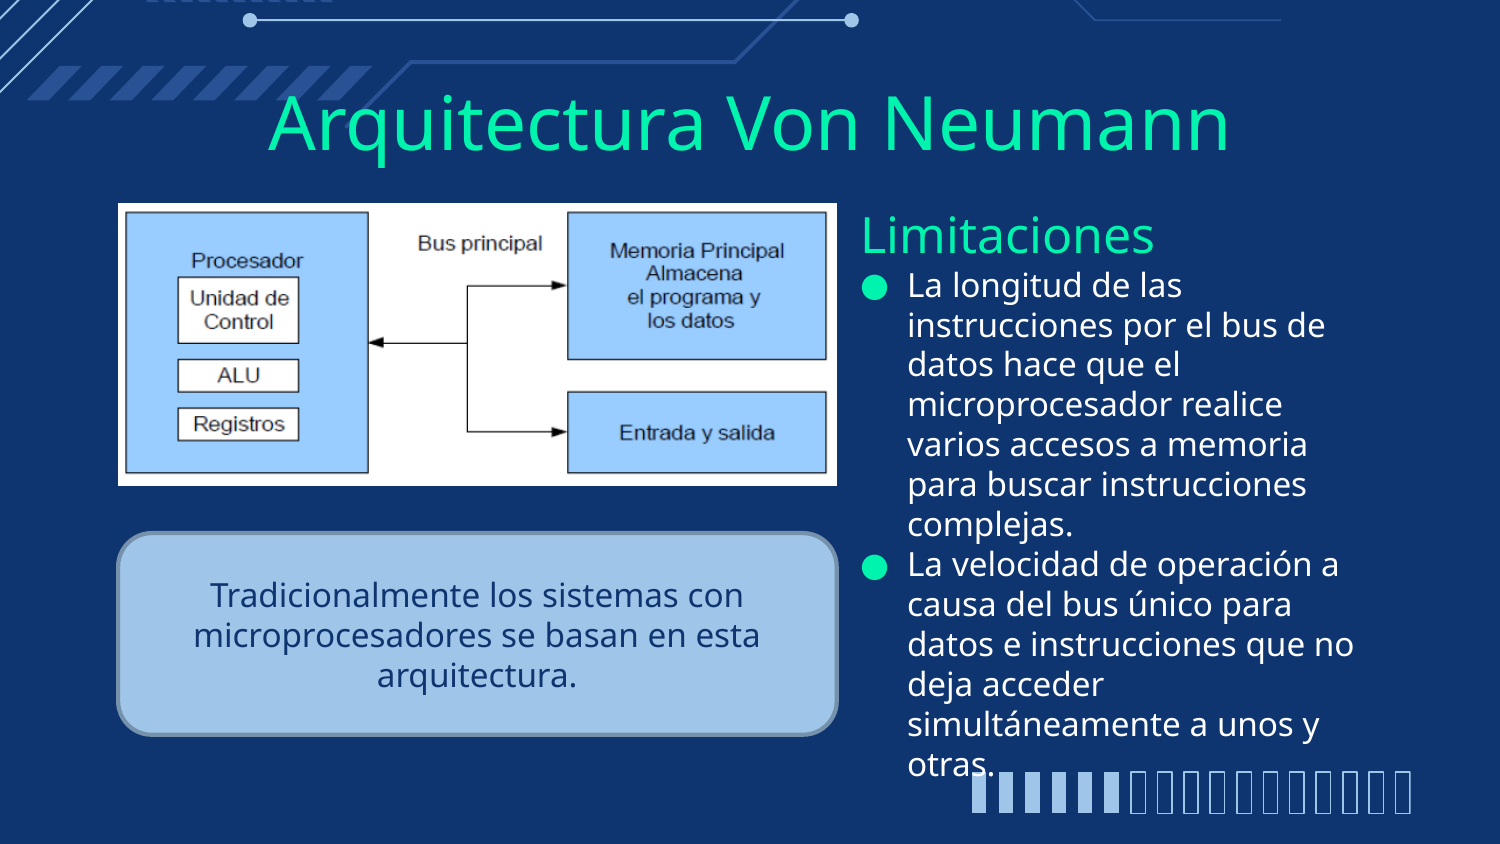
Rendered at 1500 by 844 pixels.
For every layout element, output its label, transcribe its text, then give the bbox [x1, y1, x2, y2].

title Arquitectura Von Neumann [118, 75, 1382, 156]
list Limitaciones La longitud de las instrucciones por el bus de datos hace que el microprocesador realice varios accesos a memoria para buscar instrucciones complejas. La velocidad de operación a causa del bus único para datos e instrucciones que no deja acceder simultáneamente a unos y otras. [860, 203, 1382, 750]
picture [117, 203, 837, 486]
text_box Tradicionalmente los sistemas con microprocesadores se basan en esta arquitectura. [116, 530, 839, 737]
